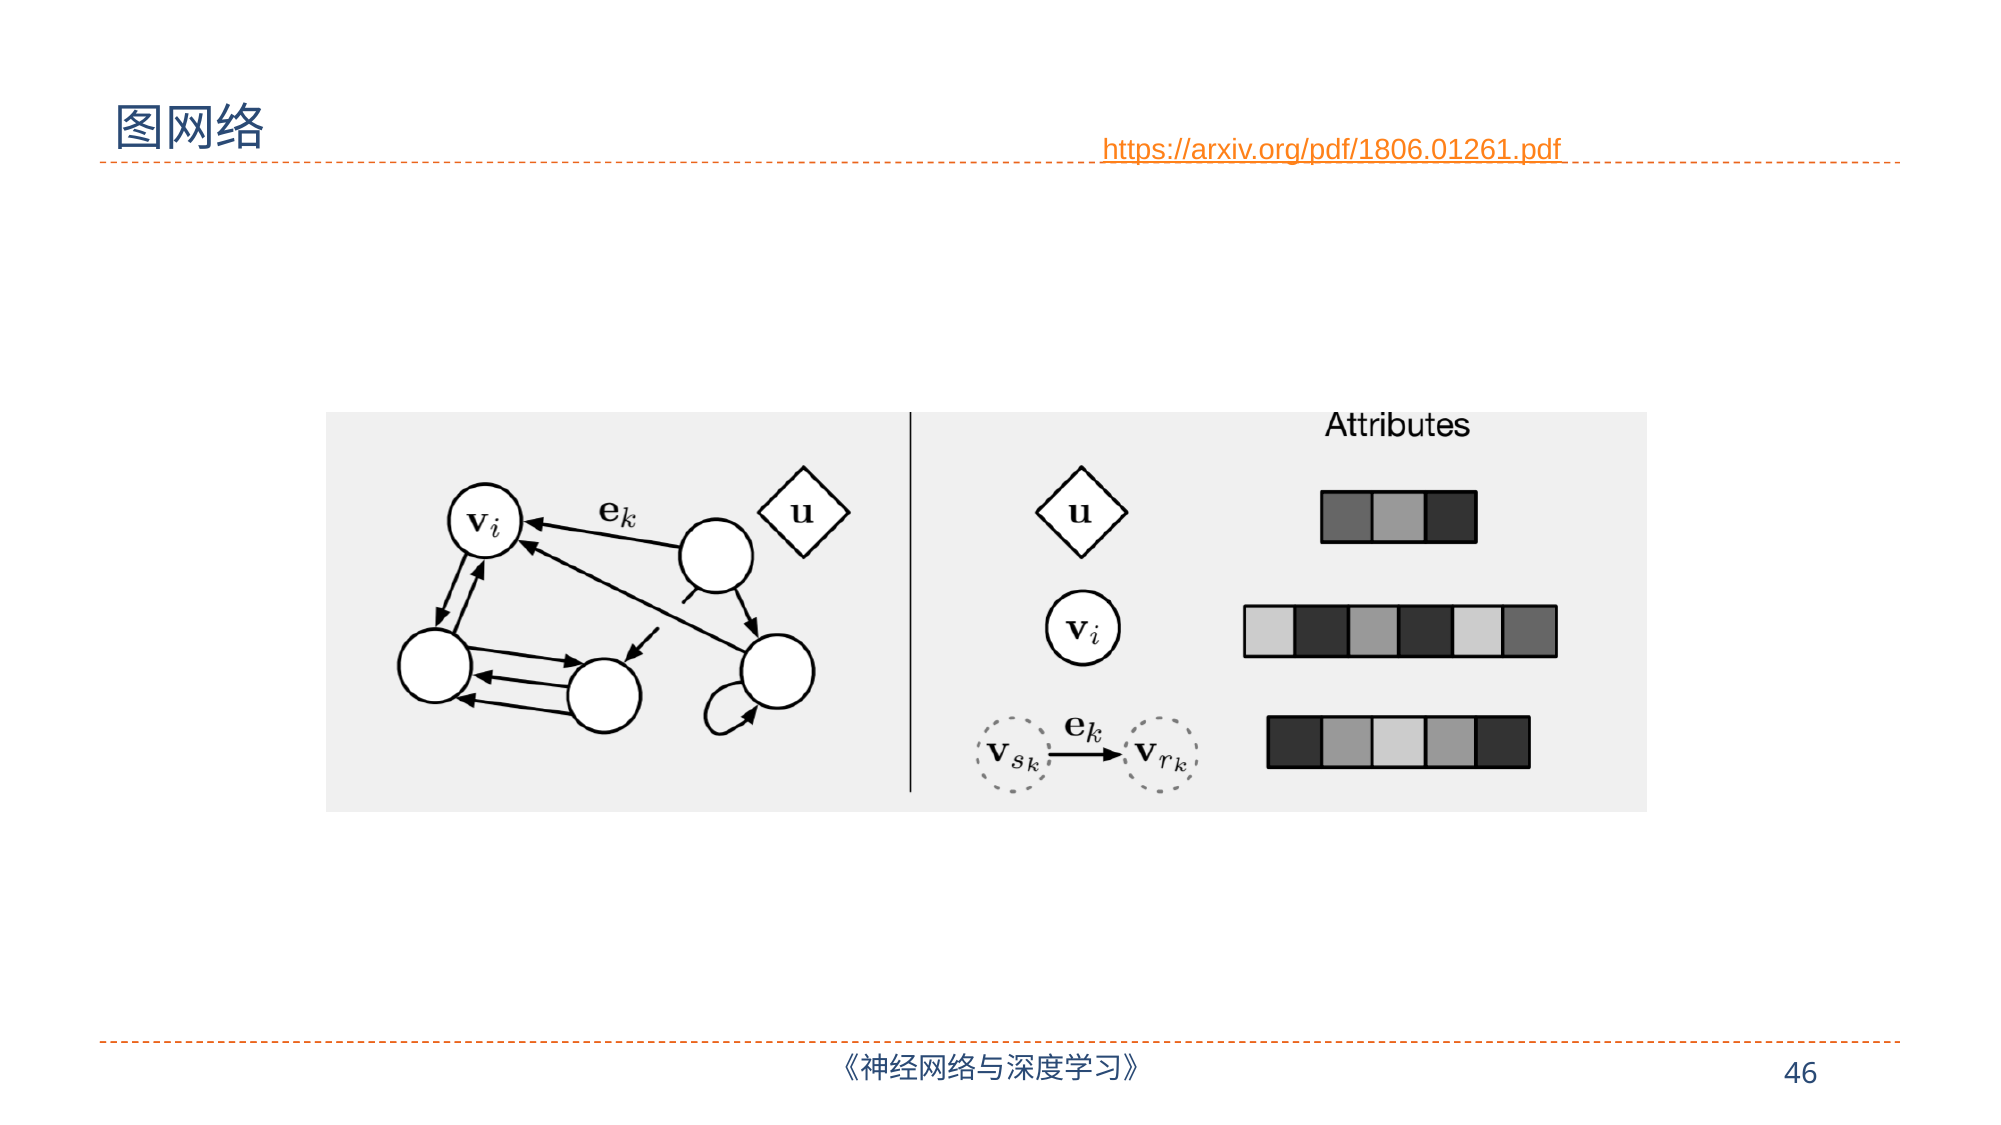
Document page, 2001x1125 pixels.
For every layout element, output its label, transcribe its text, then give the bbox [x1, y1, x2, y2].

picture [326, 412, 1648, 812]
text_box https://arxiv.org/pdf/1806.01261.pdf [1087, 123, 1577, 173]
title 图网络 [99, 24, 1900, 164]
